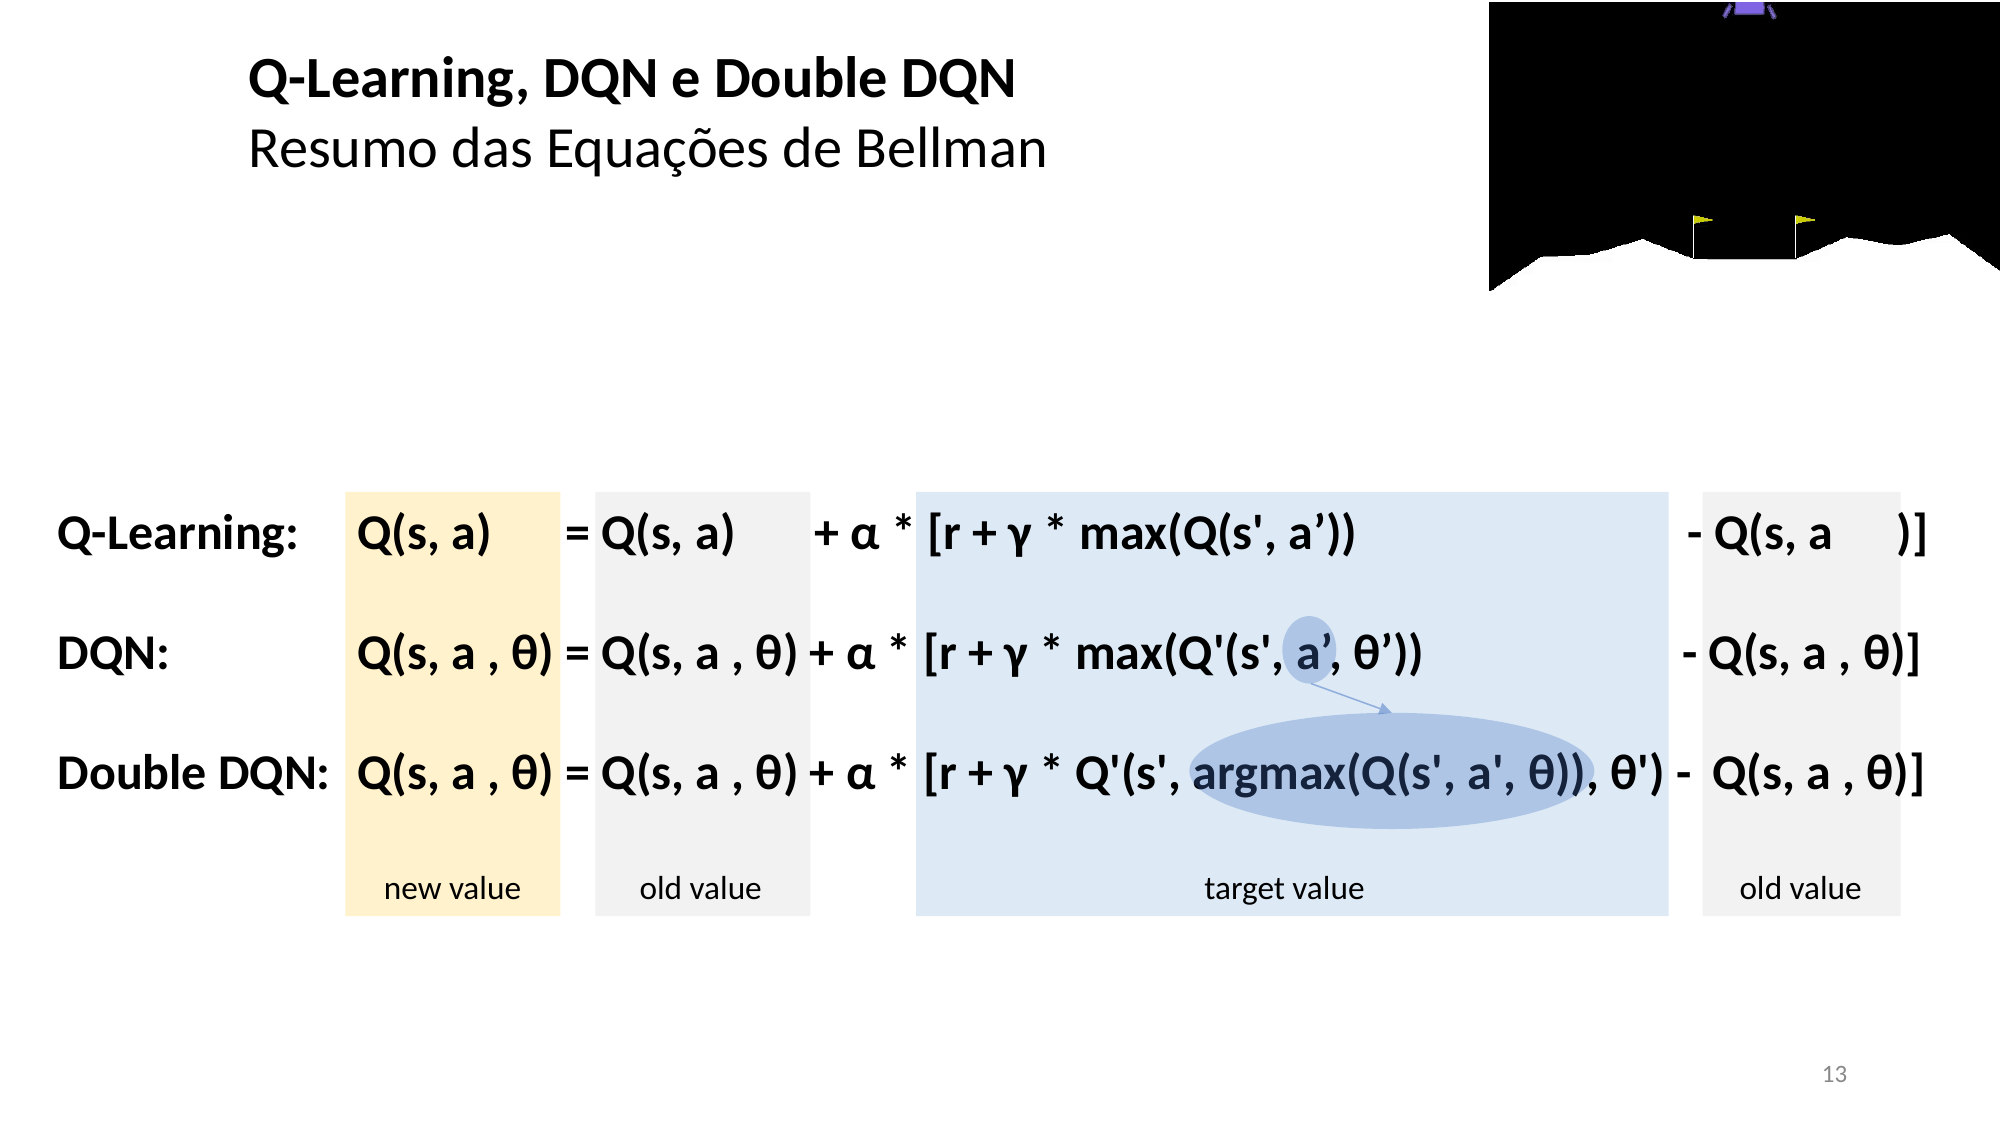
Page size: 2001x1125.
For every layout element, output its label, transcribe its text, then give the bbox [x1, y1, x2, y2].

text_box Q-Learning, DQN e Double DQN Resumo das Equações de Bellman [233, 31, 1089, 187]
slide_number 13 [1412, 1042, 1863, 1103]
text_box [42, 491, 1958, 917]
picture [1489, 1, 2000, 343]
